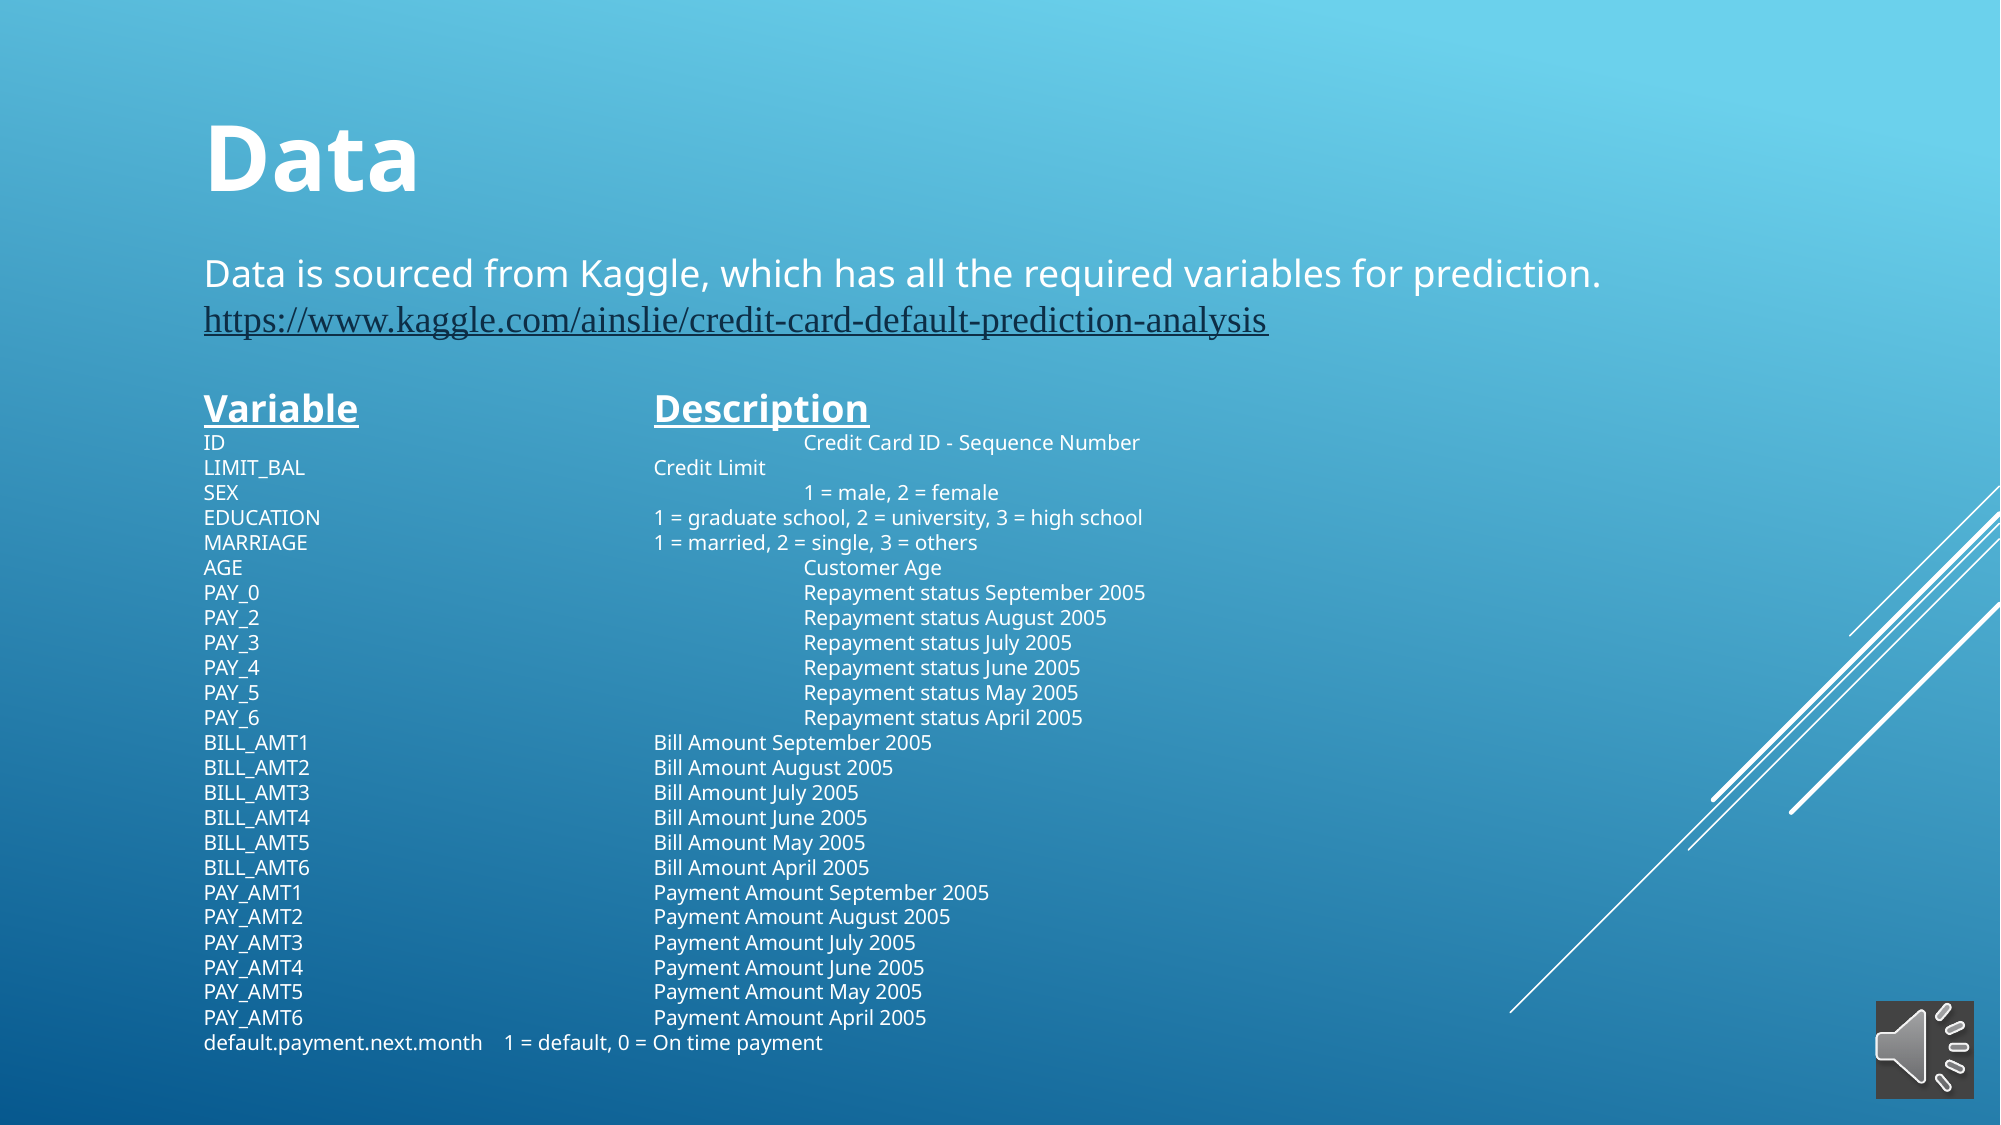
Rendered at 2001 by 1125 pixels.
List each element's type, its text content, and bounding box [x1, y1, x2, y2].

text_box Data [188, 92, 1812, 217]
picture [1874, 999, 1976, 1101]
text_box Data is sourced from Kaggle, which has all the required variables for prediction. https://www.kaggle.com/ainslie/credit-card-default-prediction-analysis Variable Description ID Credit Card ID - Sequence Number LIMIT_BAL Credit Limit SEX 1 = male, 2 = female EDUCATION 1 = graduate school, 2 = university, 3 = high school MARRIAGE 1 = married, 2 = single, 3 = others AGE Customer Age PAY_0 Repayment status September 2005 PAY_2 Repayment status August 2005 PAY_3 Repayment status July 2005 PAY_4 Repayment status June 2005 PAY_5 Repayment status May 2005 PAY_6 Repayment status April 2005 BILL_AMT1 Bill Amount September 2005 BILL_AMT2 Bill Amount August 2005 BILL_AMT3 Bill Amount July 2005 BILL_AMT4 Bill Amount June 2005 BILL_AMT5 Bill Amount May 2005 BILL_AMT6 Bill Amount April 2005 PAY_AMT1 Payment Amount September 2005 PAY_AMT2 Payment Amount August 2005 PAY_AMT3 Payment Amount July 2005 PAY_AMT4 Payment Amount June 2005 PAY_AMT5 Payment Amount May 2005 PAY_AMT6 Payment Amount April 2005 default.payment.next.month 1 = default, 0 = On time payment [188, 242, 1900, 1087]
